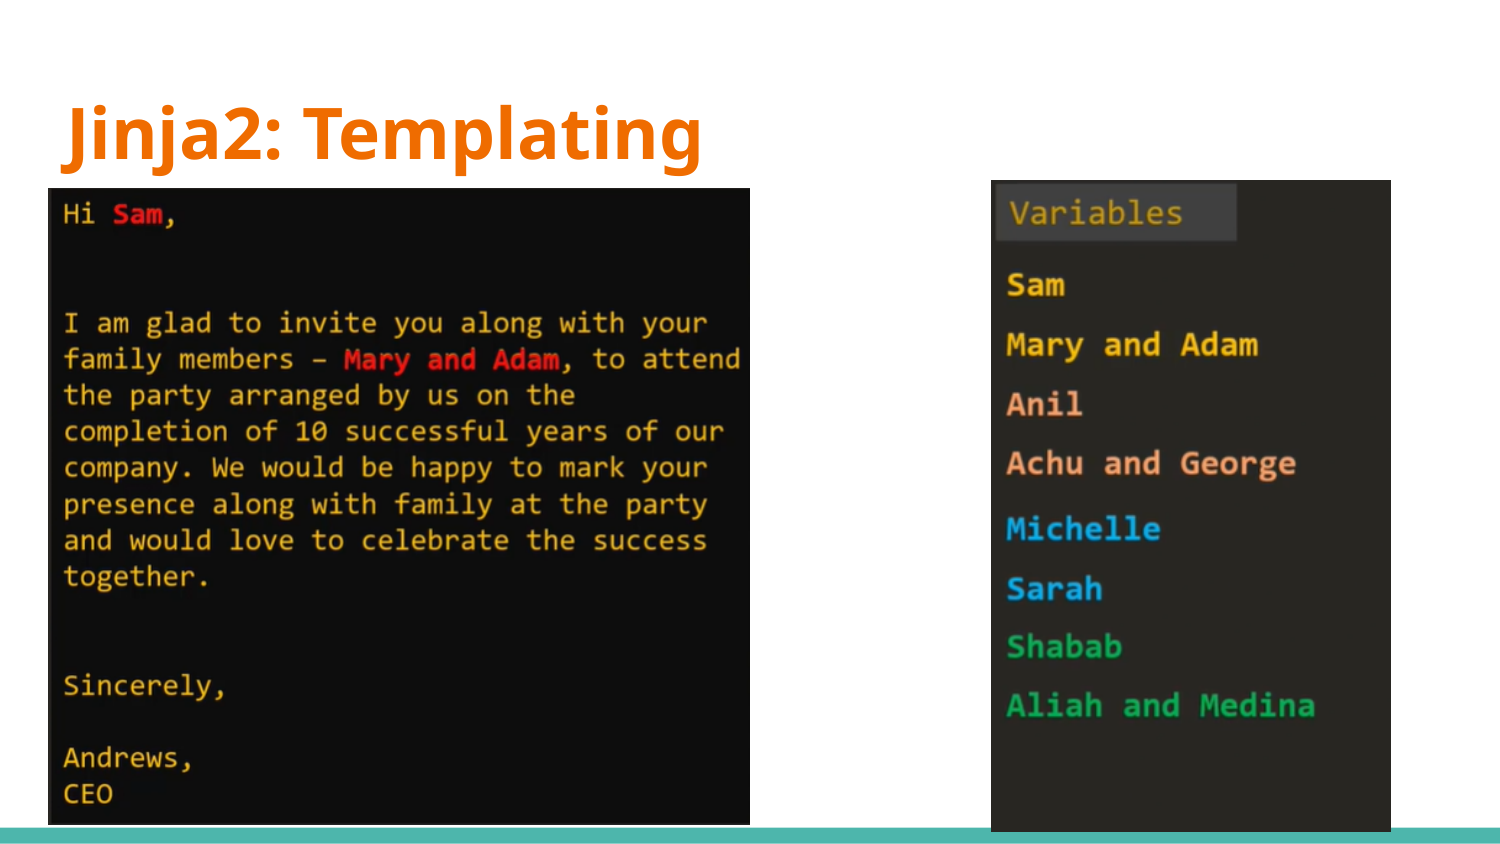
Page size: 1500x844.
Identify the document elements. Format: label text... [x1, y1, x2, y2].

picture [990, 180, 1391, 832]
picture [47, 188, 750, 825]
title Jinja2: Templating [51, 72, 1449, 189]
